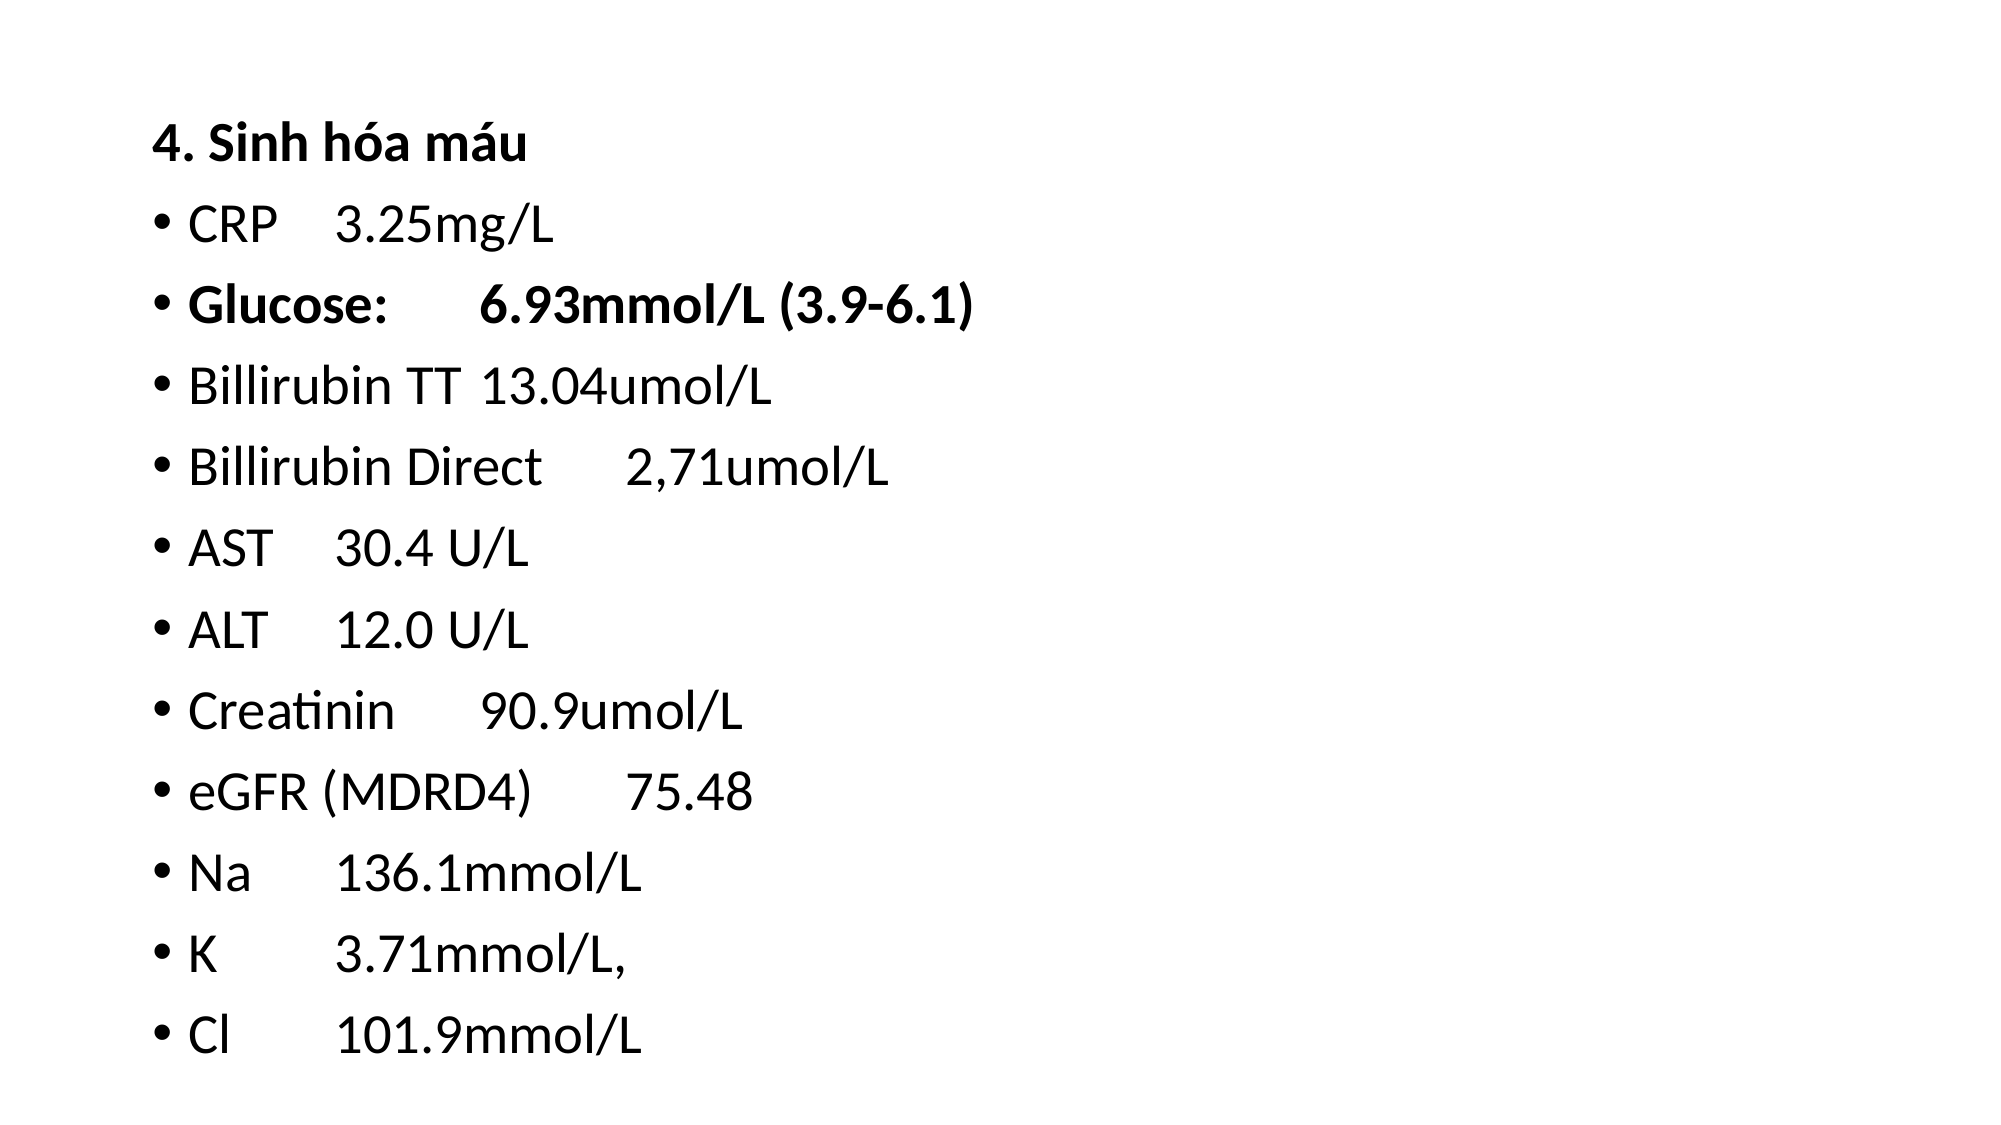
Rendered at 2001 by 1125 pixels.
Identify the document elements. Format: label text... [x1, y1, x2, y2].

list 4. Sinh hóa máu CRP 3.25mg/L Glucose: 6.93mmol/L (3.9-6.1) Billirubin TT 13.04umol/L Billirubin Direct 2,71umol/L AST 30.4 U/L ALT 12.0 U/L Creatinin 90.9umol/L eGFR (MDRD4) 75.48 Na 136.1mmol/L K 3.71mmol/L, Cl 101.9mmol/L [137, 104, 1863, 1079]
